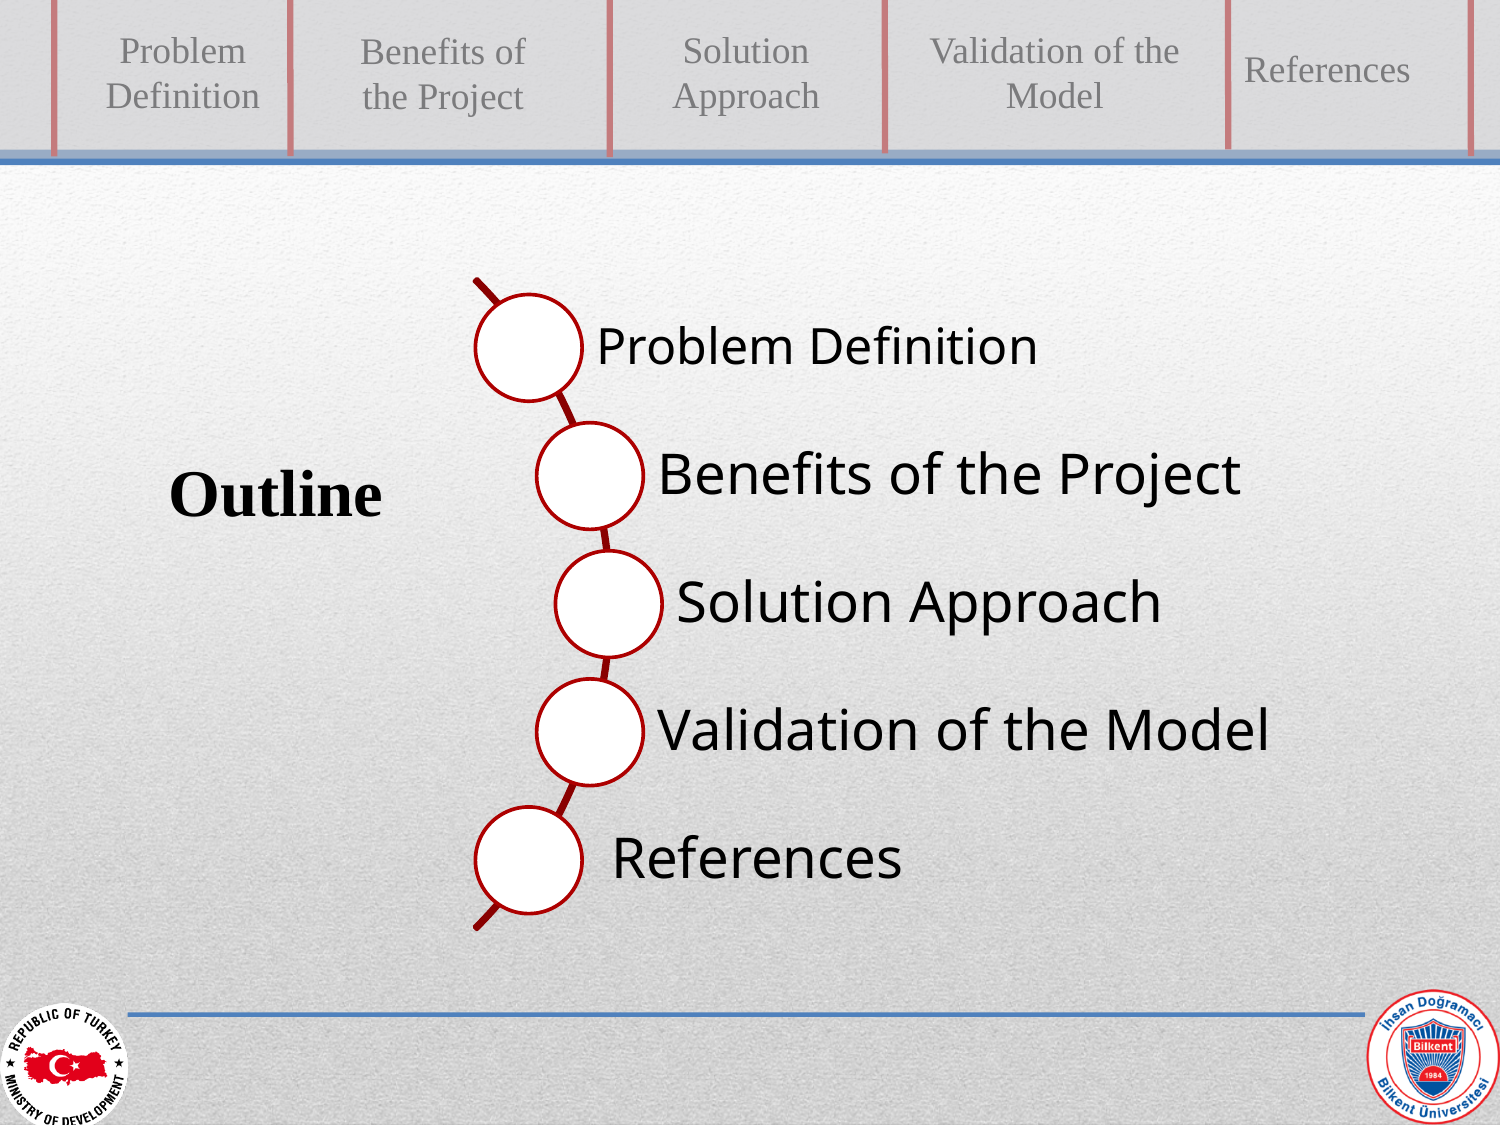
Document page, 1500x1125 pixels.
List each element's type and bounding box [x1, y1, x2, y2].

text_box [0, 143, 1341, 1065]
picture [0, 166, 1500, 1125]
